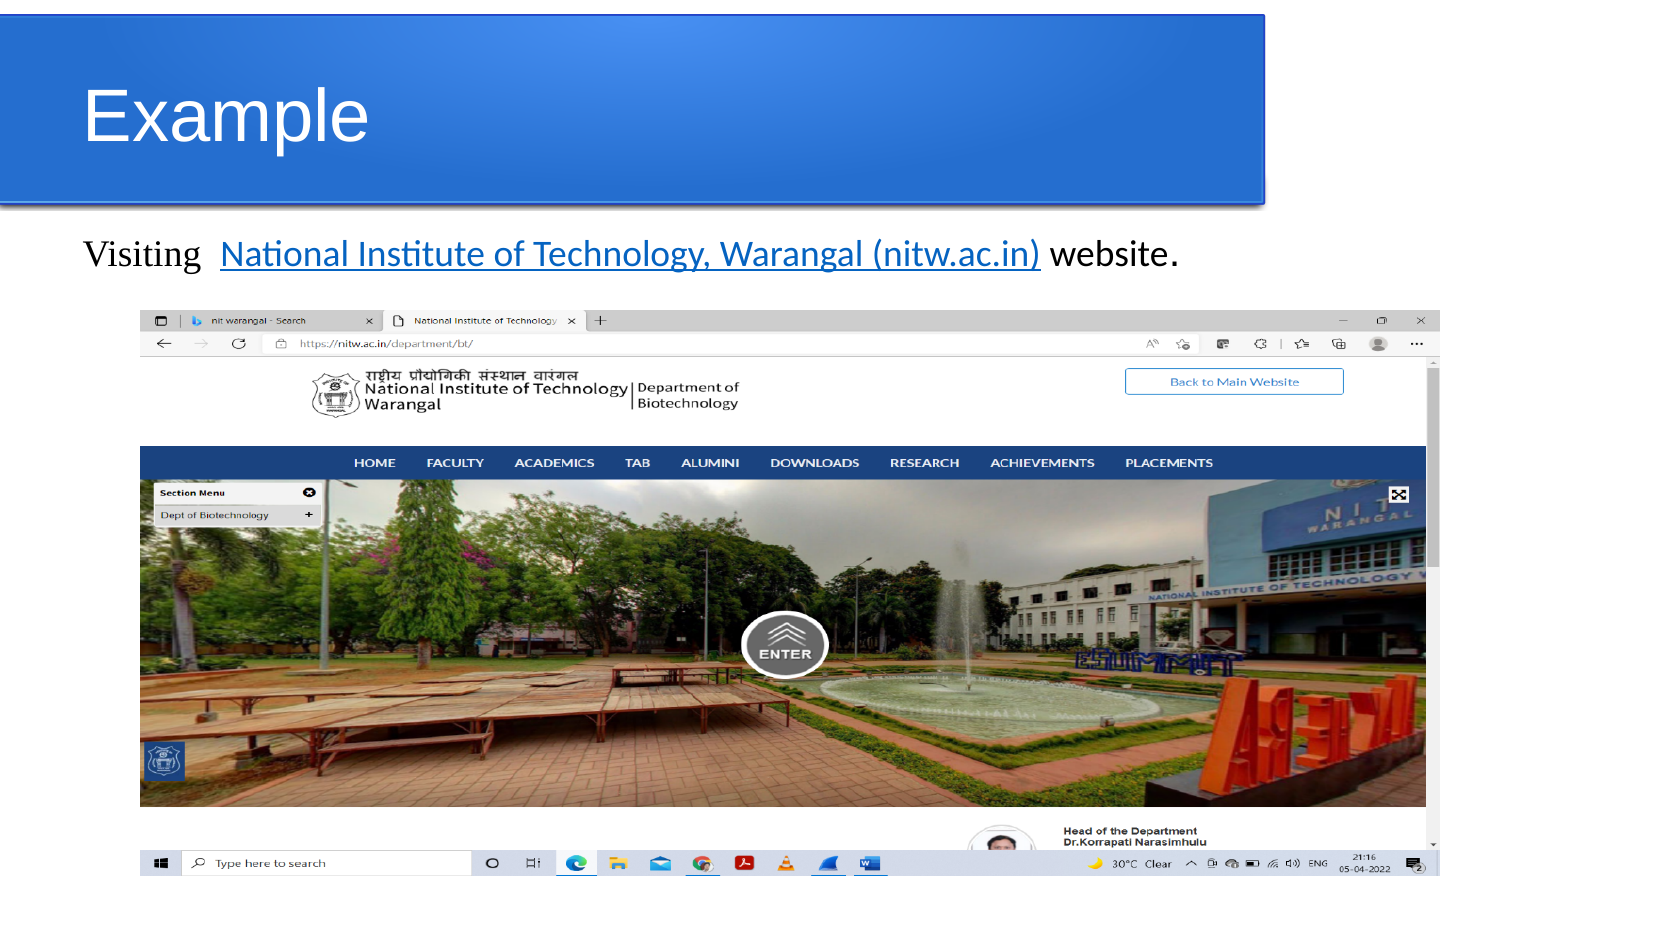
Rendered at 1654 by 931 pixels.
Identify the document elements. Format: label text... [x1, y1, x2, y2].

picture [0, 13, 1269, 211]
list Visiting National Institute of Technology, Warangal (nitw.ac.in) website. [82, 224, 1571, 895]
picture [140, 310, 1440, 876]
title Example [82, 35, 1235, 189]
